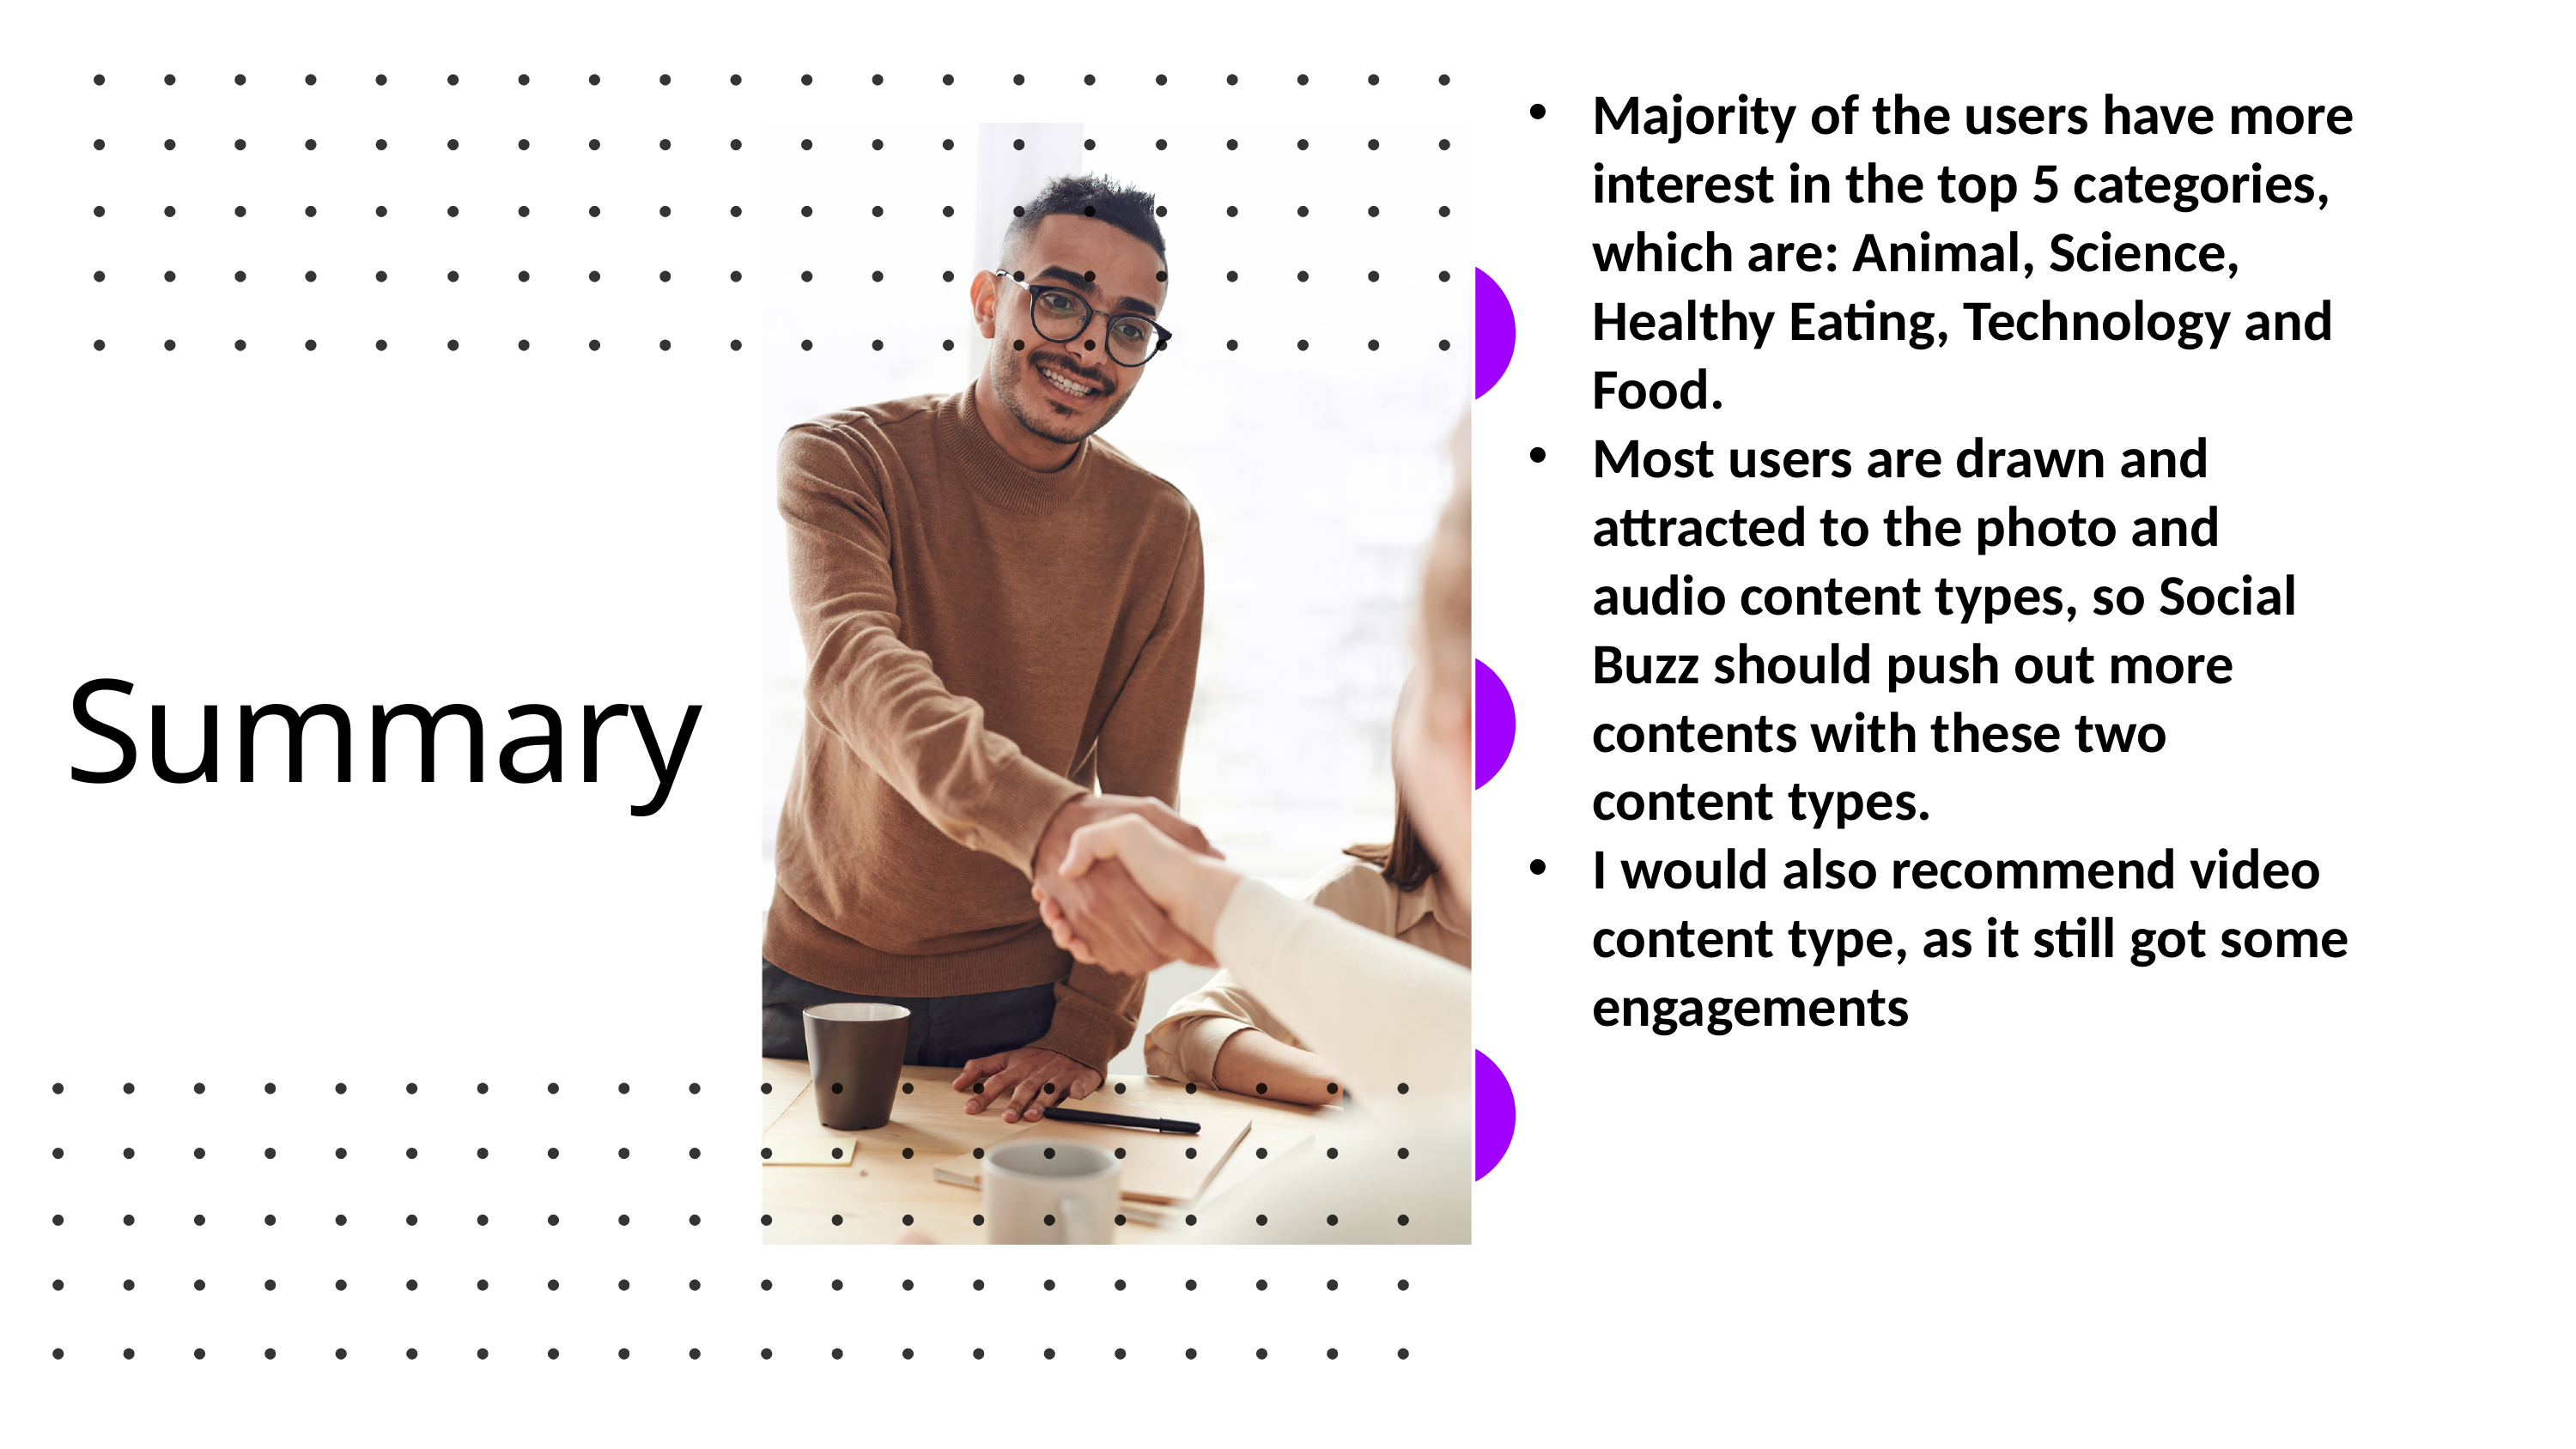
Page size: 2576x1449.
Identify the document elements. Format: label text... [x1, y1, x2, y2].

picture [762, 123, 1562, 1246]
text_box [45, 1078, 1413, 1363]
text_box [1631, 221, 2432, 345]
text_box Majority of the users have more interest in the top 5 categories, which are: Animal, Science, Healthy Eating, Technology and Food. Most users are drawn and attracted to the photo and audio content types, so Social Buzz should push out more contents with these two content types. I would also recommend video content type, as it still got some engagements [1515, 70, 2374, 1352]
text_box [85, 69, 1455, 355]
text_box Summary [64, 639, 727, 811]
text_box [1631, 980, 2432, 1104]
